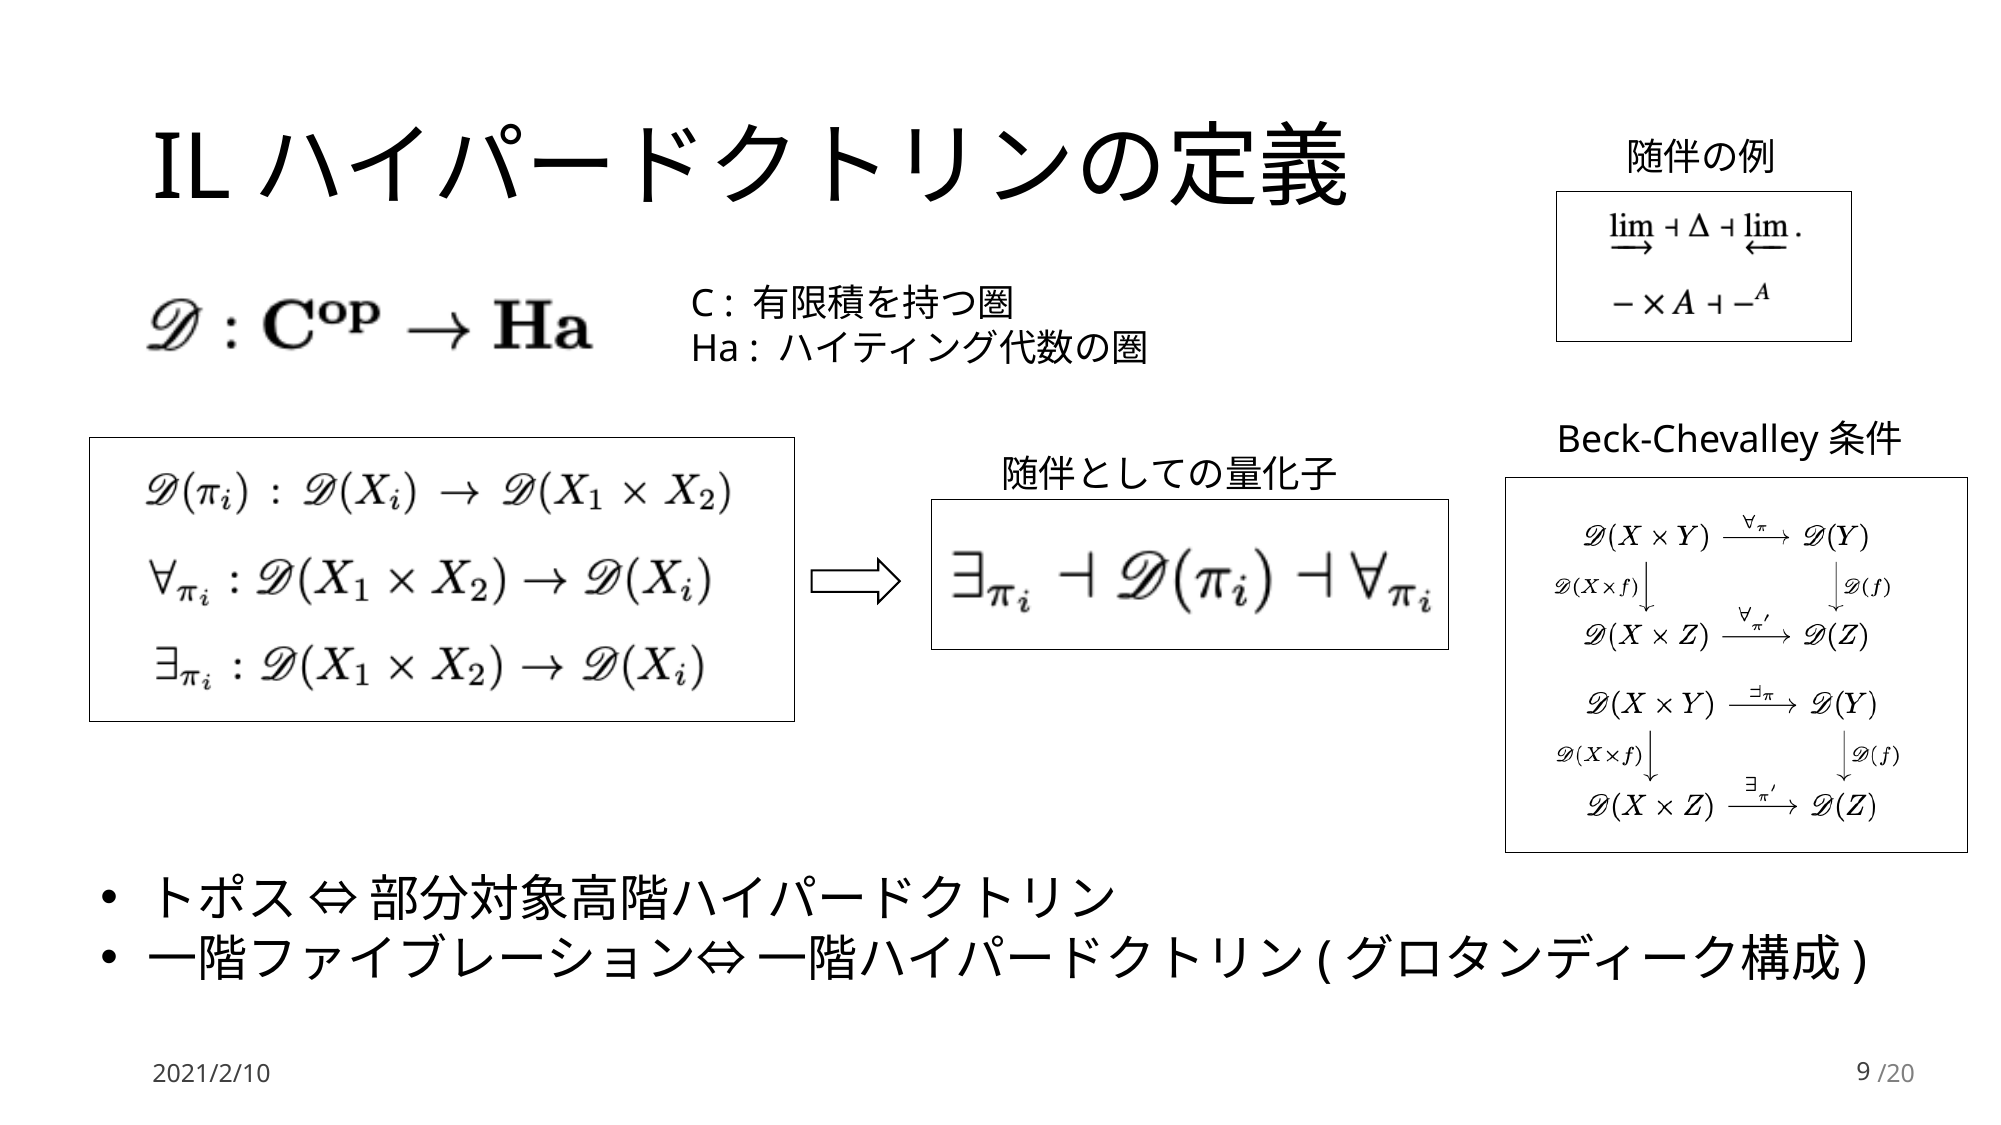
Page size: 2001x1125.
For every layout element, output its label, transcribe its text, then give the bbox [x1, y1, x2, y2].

slide_number 8 [1435, 1042, 1886, 1103]
text_box 随伴の例 [1611, 125, 1791, 185]
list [127, 252, 616, 392]
text_box 随伴としての量化子 [986, 442, 1353, 499]
text_box C : 有限積を持つ圏 Ha : ハイティング代数の圏 [675, 271, 1165, 376]
text_box [810, 557, 902, 606]
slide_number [137, 1042, 588, 1103]
text_box トポス ⇔ 部分対象高階ハイパードクトリン 一階ファイブレーション⇔ 一階ハイパードクトリン(グロタンディーク構成) [85, 858, 1883, 994]
text_box Beck-Chevalley条件 [1541, 407, 1919, 494]
text_box [89, 437, 795, 722]
picture [1570, 188, 1810, 340]
picture [1523, 494, 1933, 847]
picture [917, 499, 1502, 663]
picture [127, 450, 744, 712]
title ILハイパードクトリンの定義 [137, 59, 1863, 278]
text_box [1505, 477, 1968, 853]
text_box [1556, 191, 1852, 342]
